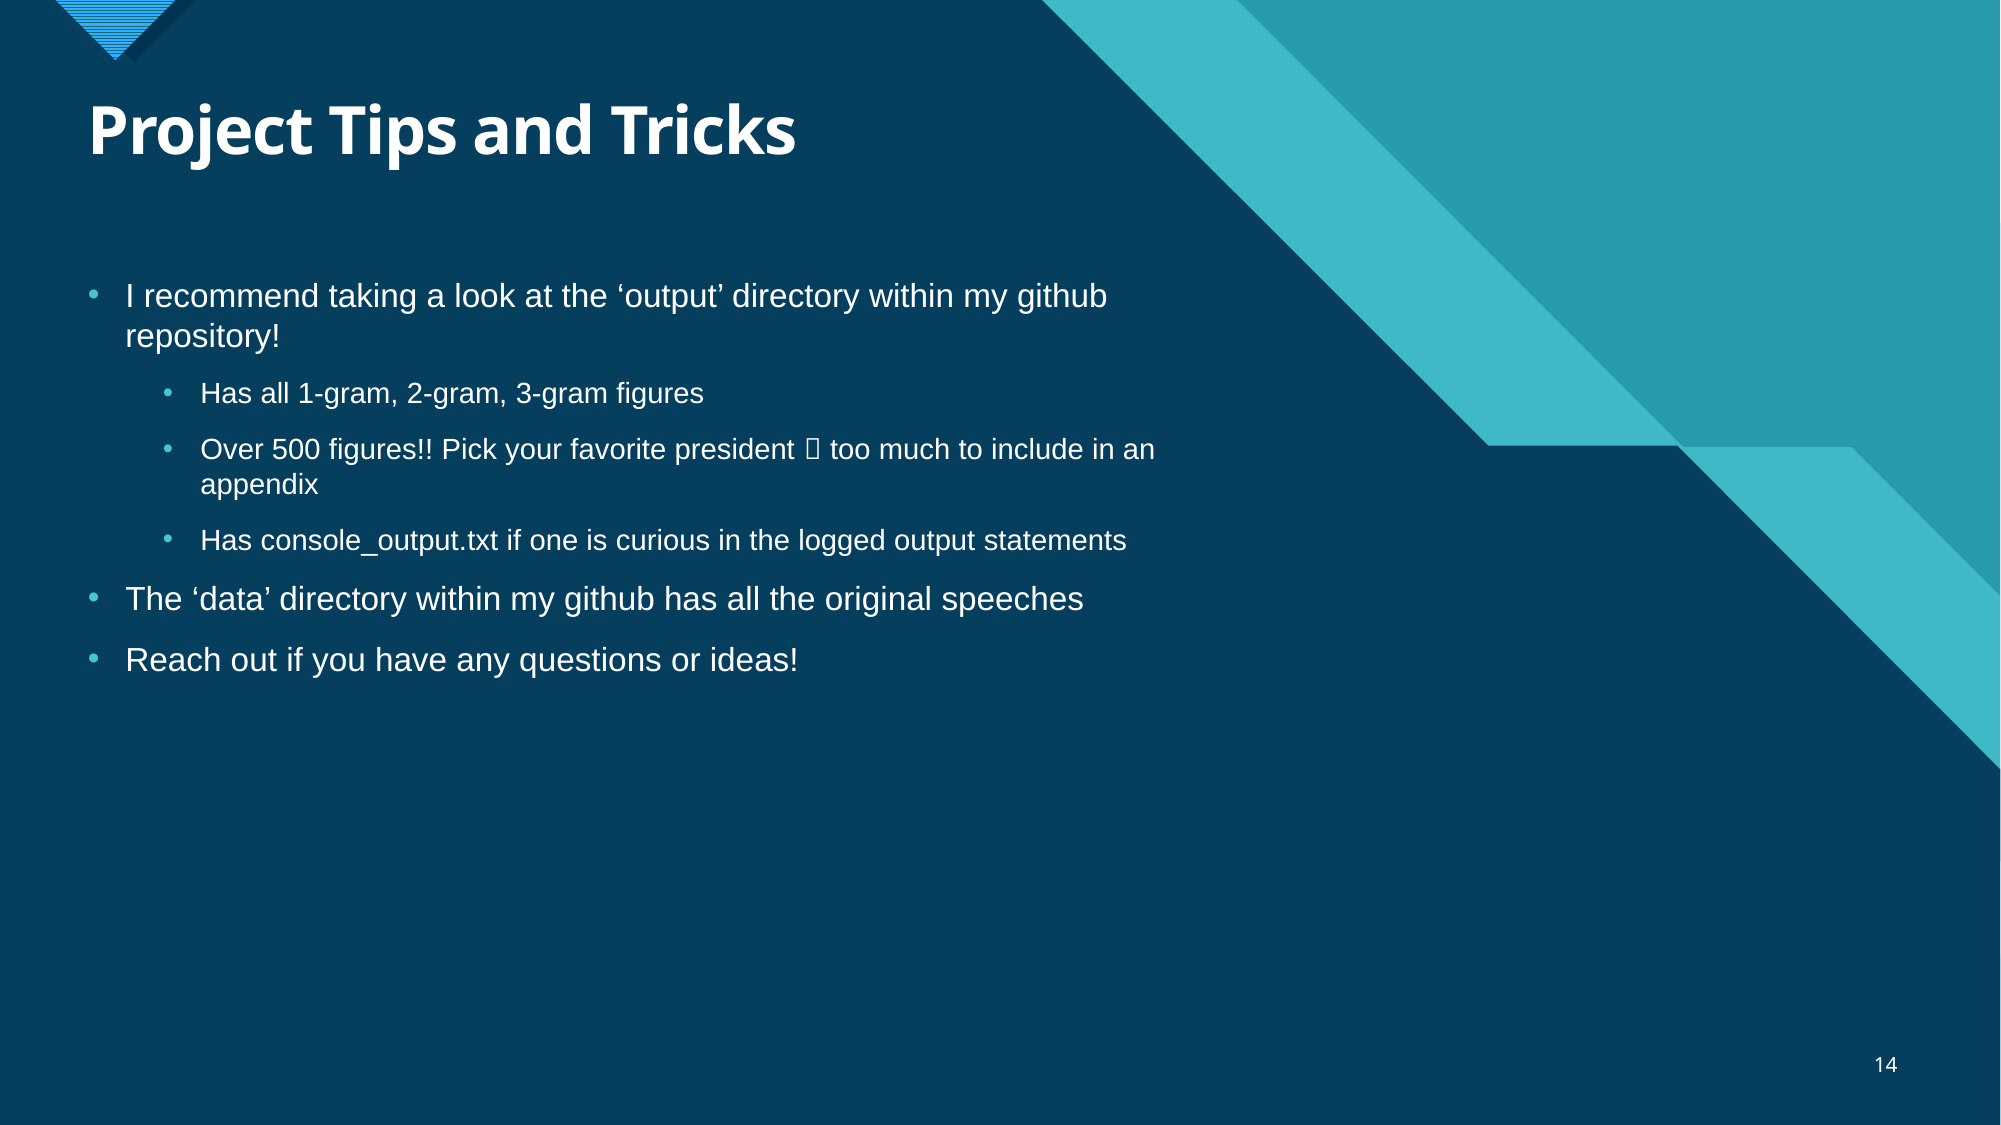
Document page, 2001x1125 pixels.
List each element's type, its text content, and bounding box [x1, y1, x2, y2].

title Project Tips and Tricks [72, 89, 1913, 177]
slide_number 14 [1845, 1035, 1913, 1096]
list I recommend taking a look at the ‘output’ directory within my github repository! Has all 1-gram, 2-gram, 3-gram figures Over 500 figures!! Pick your favorite president  too much to include in an appendix Has console_output.txt if one is curious in the logged output statements The ‘data’ directory within my github has all the original speeches Reach out if you have any questions or ideas! [72, 266, 1175, 939]
